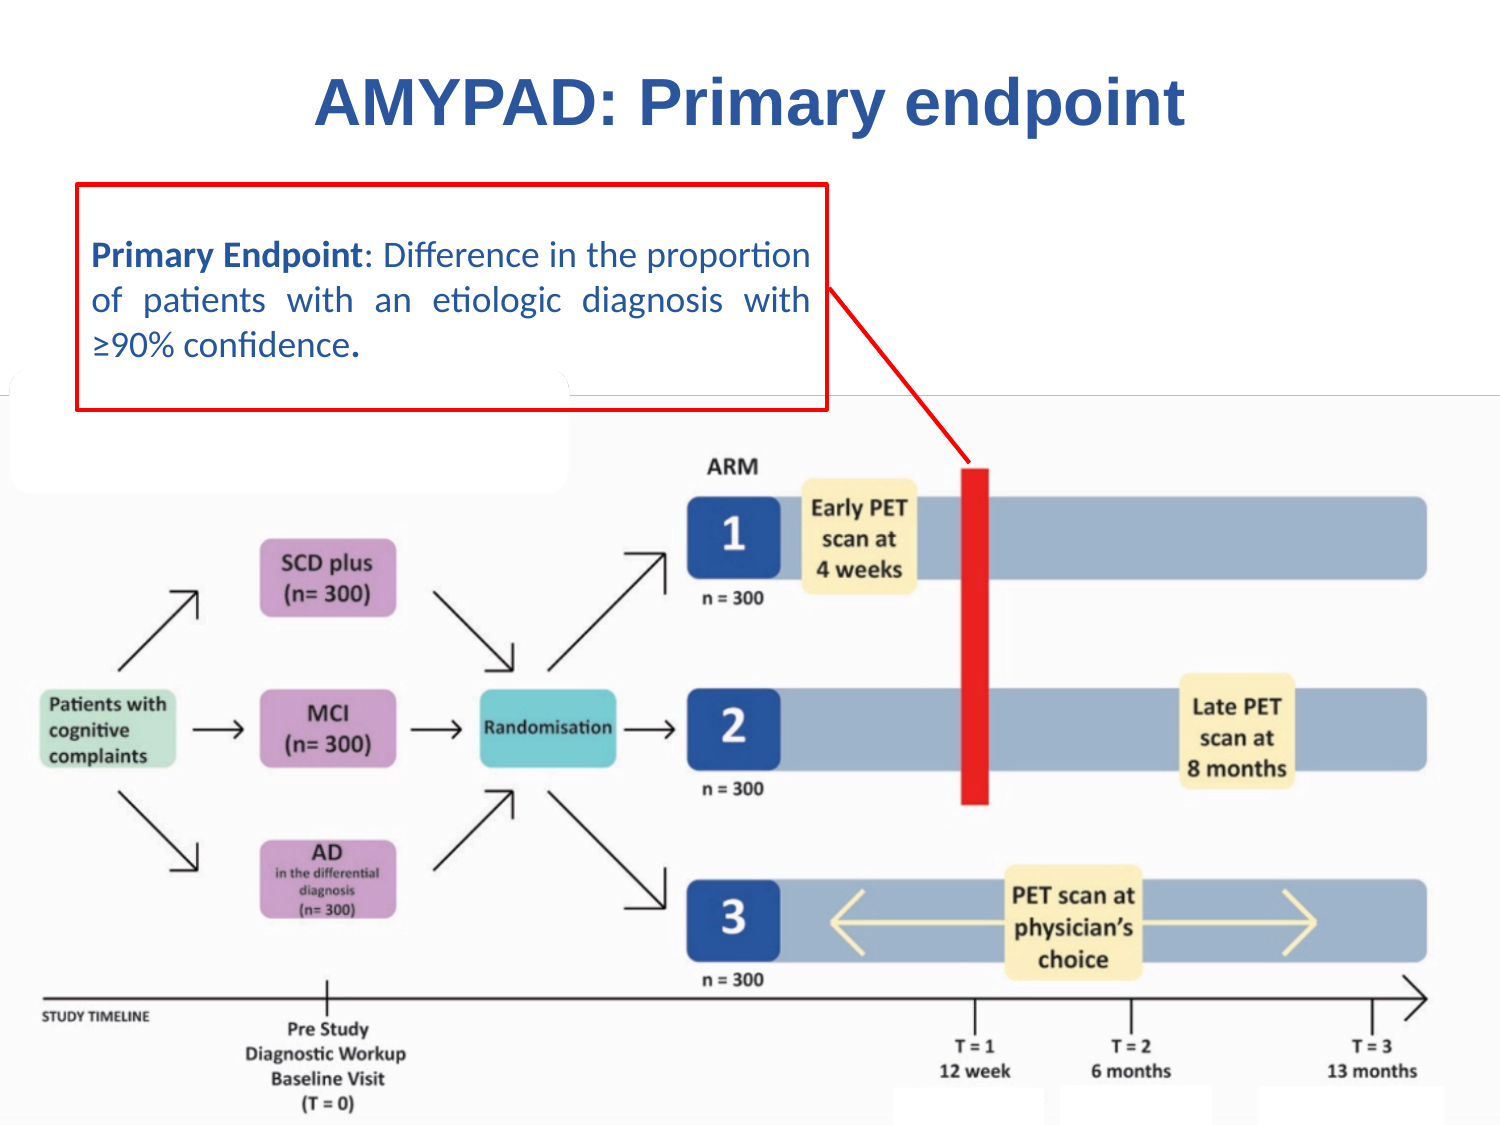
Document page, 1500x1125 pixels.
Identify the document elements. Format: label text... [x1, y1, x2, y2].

text_box AMYPAD: Primary endpoint [0, 51, 1500, 146]
picture [0, 369, 1500, 1125]
text_box Primary Endpoint: Difference in the proportion of patients with an etiologic diagnosis with ≥90% confidence. [75, 182, 896, 367]
